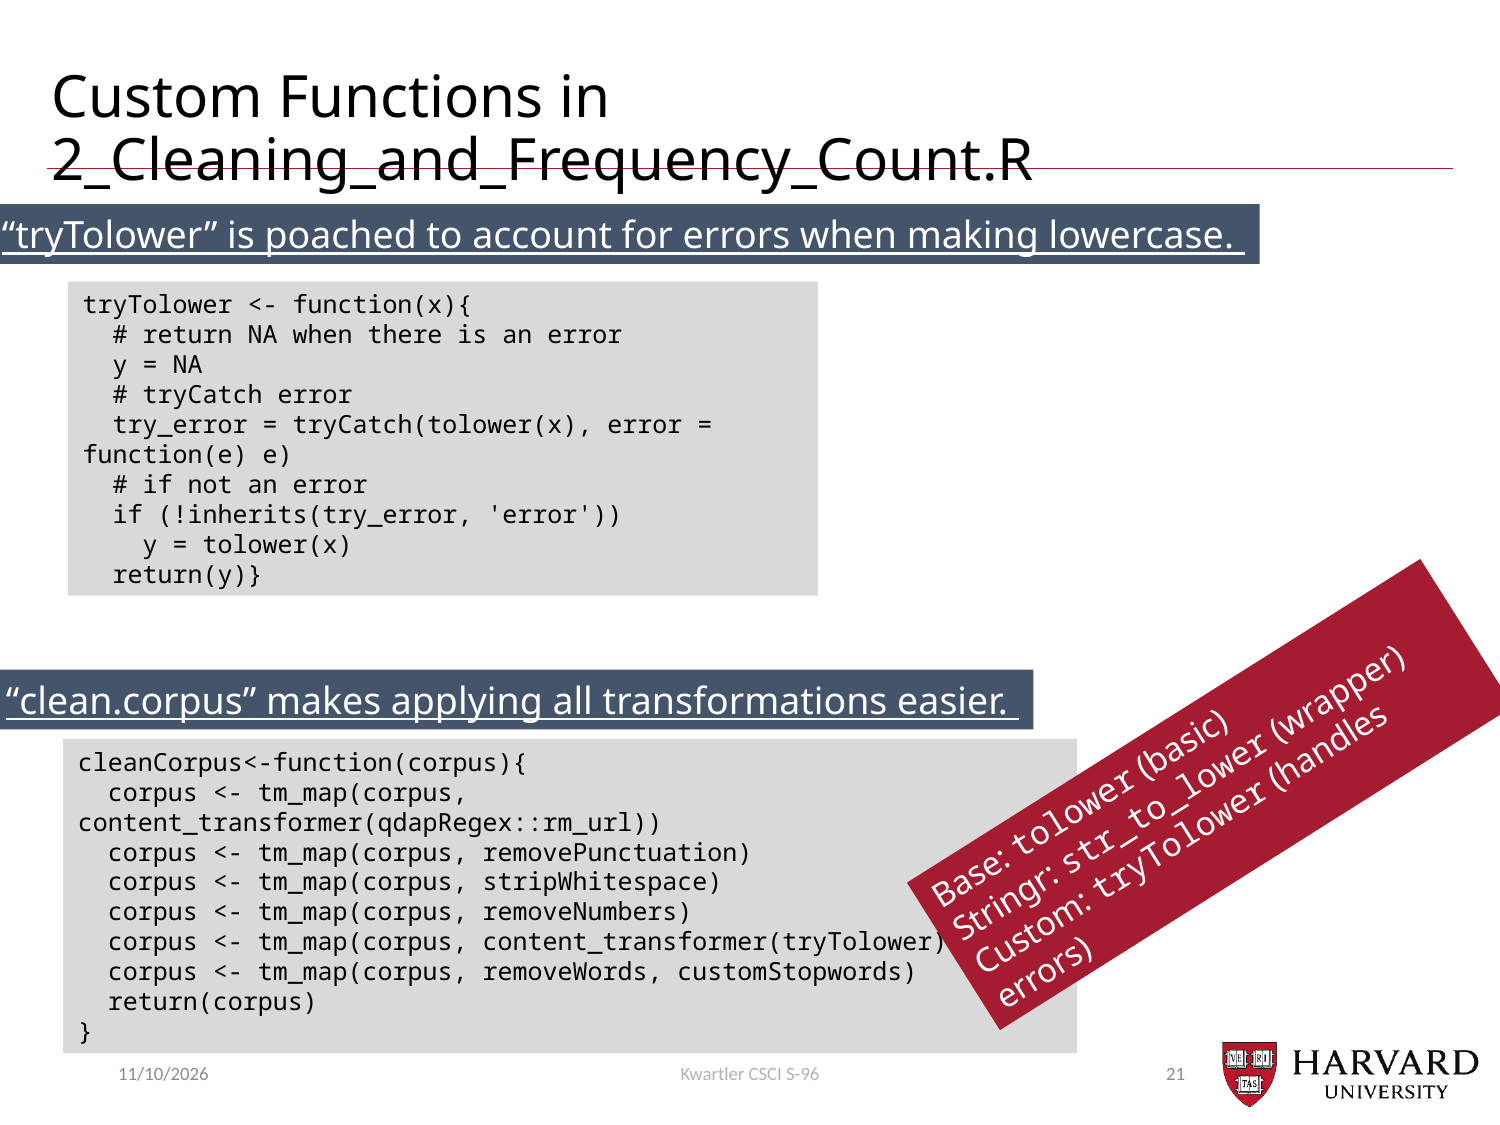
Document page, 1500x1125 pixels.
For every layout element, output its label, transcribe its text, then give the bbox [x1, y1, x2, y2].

footer Kwartler CSCI S-96 [496, 1053, 1004, 1103]
text_box Base: tolower (basic) Stringr: str_to_lower (wrapper) Custom: tryTolower (handles errors) [906, 558, 1500, 1031]
picture [1200, 1024, 1500, 1125]
text_box cleanCorpus<-function(corpus){ corpus <- tm_map(corpus, content_transformer(qdapRegex::rm_url)) corpus <- tm_map(corpus, removePunctuation) corpus <- tm_map(corpus, stripWhitespace) corpus <- tm_map(corpus, removeNumbers) corpus <- tm_map(corpus, content_transformer(tryTolower)) corpus <- tm_map(corpus, removeWords, customStopwords) return(corpus) } [63, 738, 1077, 1053]
text_box “tryTolower” is poached to account for errors when making lowercase. [0, 204, 1260, 264]
text_box tryTolower <- function(x){ # return NA when there is an error y = NA # tryCatch error try_error = tryCatch(tolower(x), error = function(e) e) # if not an error if (!inherits(try_error, 'error')) y = tolower(x) return(y)} [67, 281, 818, 596]
text_box “clean.corpus” makes applying all transformations easier. [0, 669, 1034, 730]
slide_number 21 [1059, 1042, 1200, 1103]
title Custom Functions in 2_Cleaning_and_Frequency_Count.R [36, 59, 1458, 157]
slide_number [103, 1053, 441, 1103]
